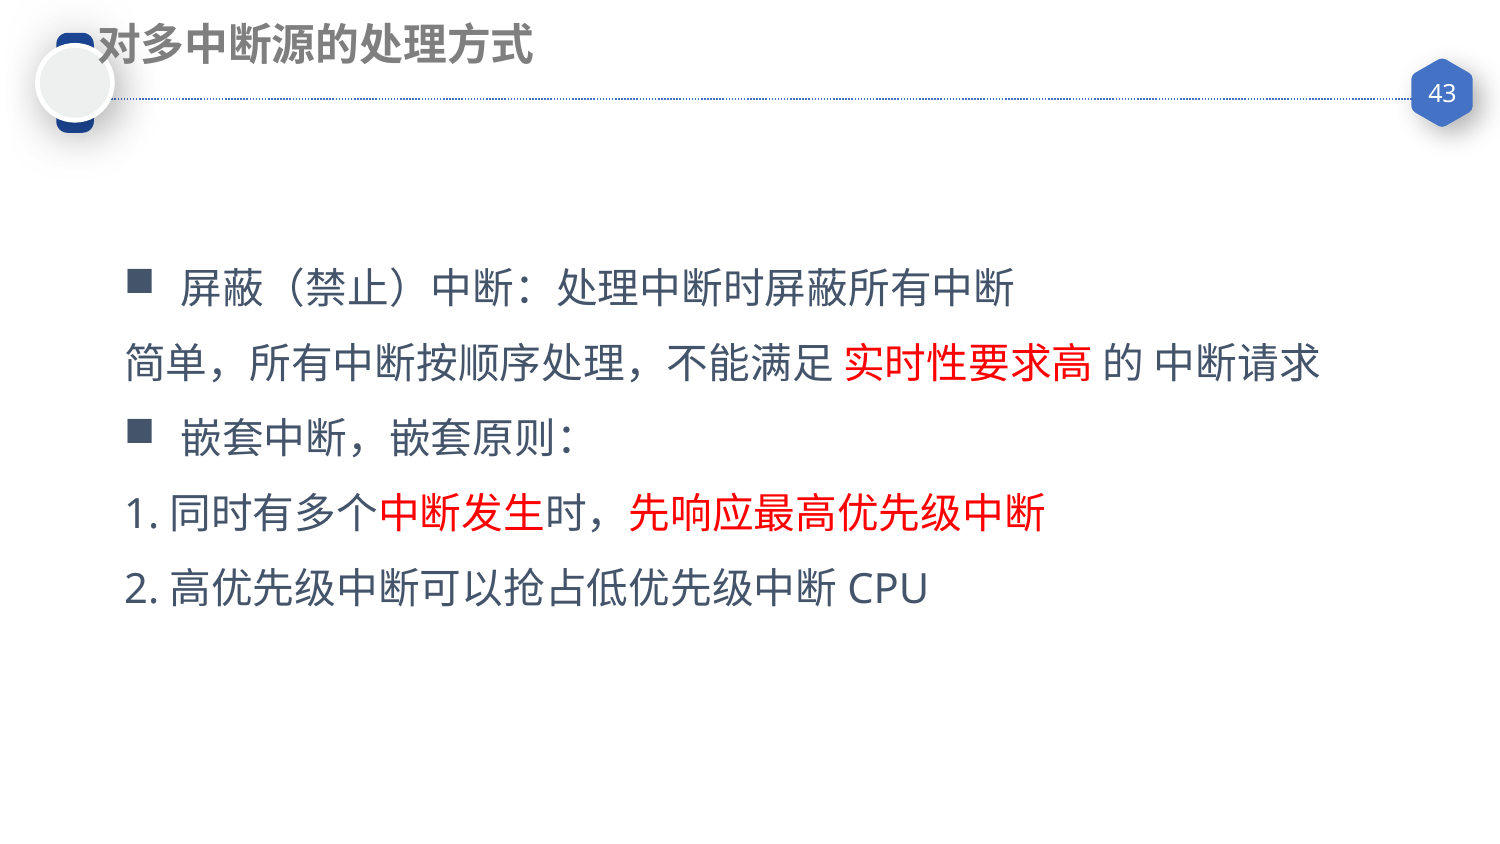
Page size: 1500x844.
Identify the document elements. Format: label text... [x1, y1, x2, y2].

text_box 屏蔽（禁止）中断：处理中断时屏蔽所有中断 简单，所有中断按顺序处理，不能满足 实时性要求高 的 中断请求 嵌套中断，嵌套原则： 1.同时有多个中断发生时，先响应最高优先级中断 2.高优先级中断可以抢占低优先级中断CPU [109, 229, 1336, 620]
text_box 对多中断源的处理方式 [82, 9, 947, 77]
